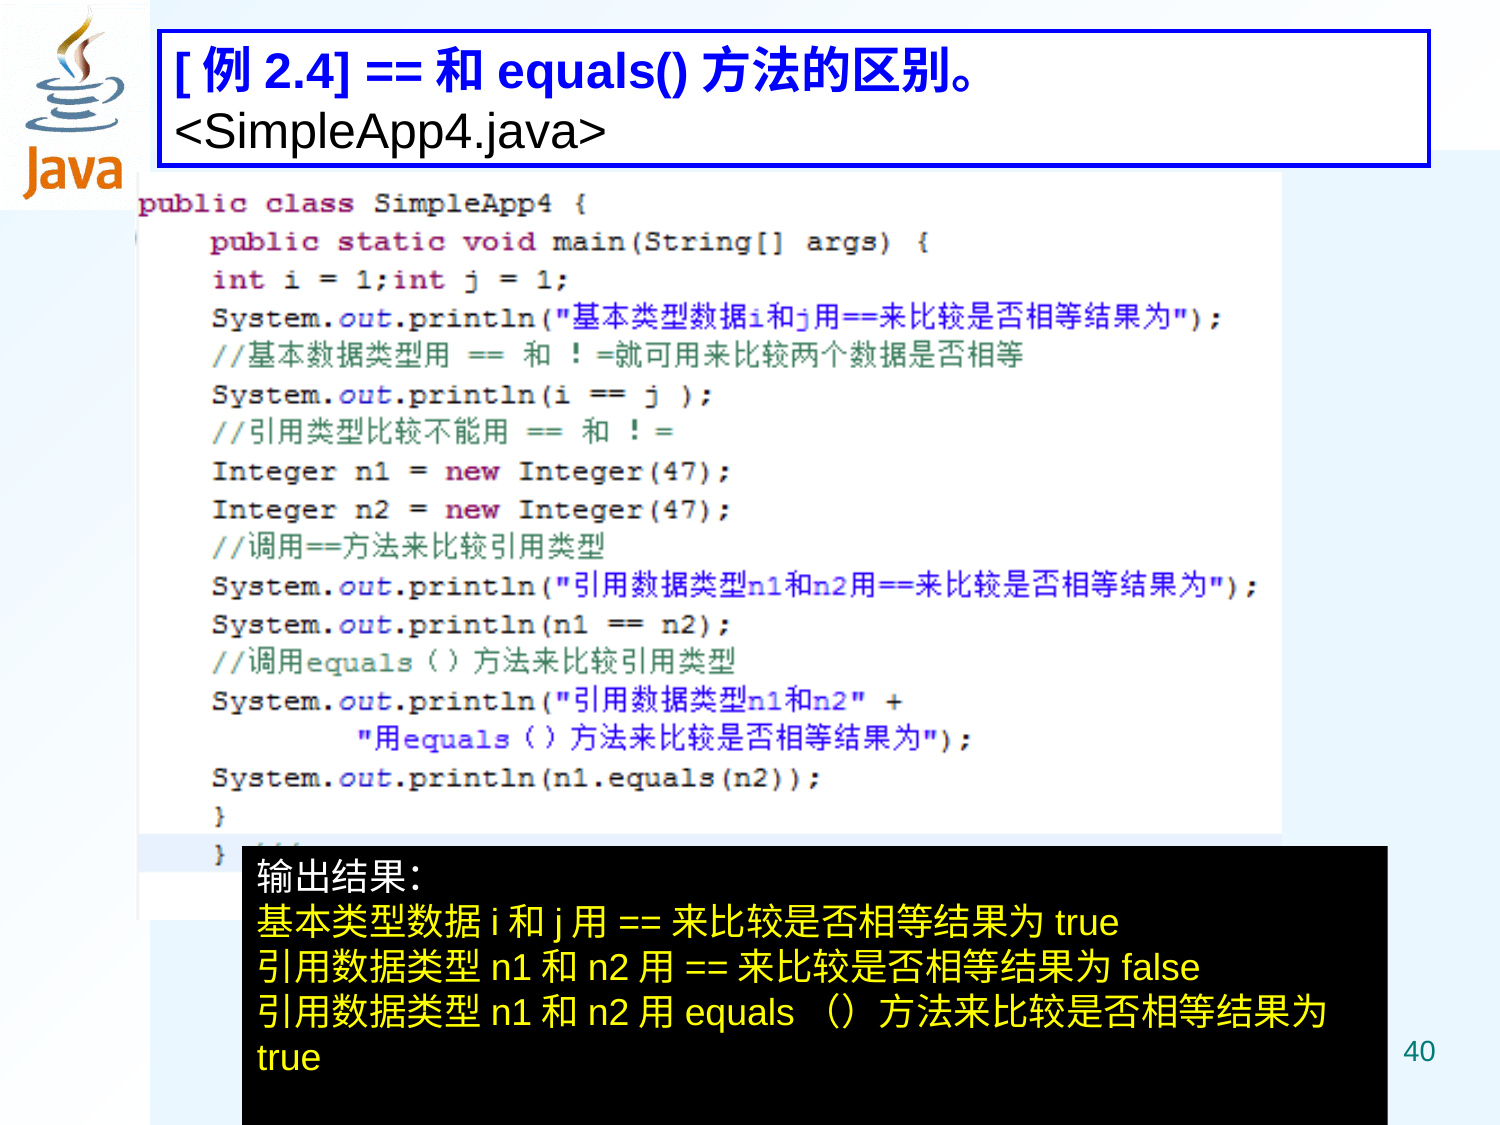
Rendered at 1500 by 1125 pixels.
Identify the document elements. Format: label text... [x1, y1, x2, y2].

picture [0, 0, 1282, 921]
text_box [1388, 1024, 1451, 1103]
text_box [例2.4] ==和equals()方法的区别。 <SimpleApp4.java> [159, 30, 1429, 166]
text_box 输出结果： 基本类型数据i和j用==来比较是否相等结果为true 引用数据类型n1和n2用==来比较是否相等结果为false 引用数据类型n1和n2用equals（）方法来比较是否相等结果为true [242, 846, 1388, 1125]
